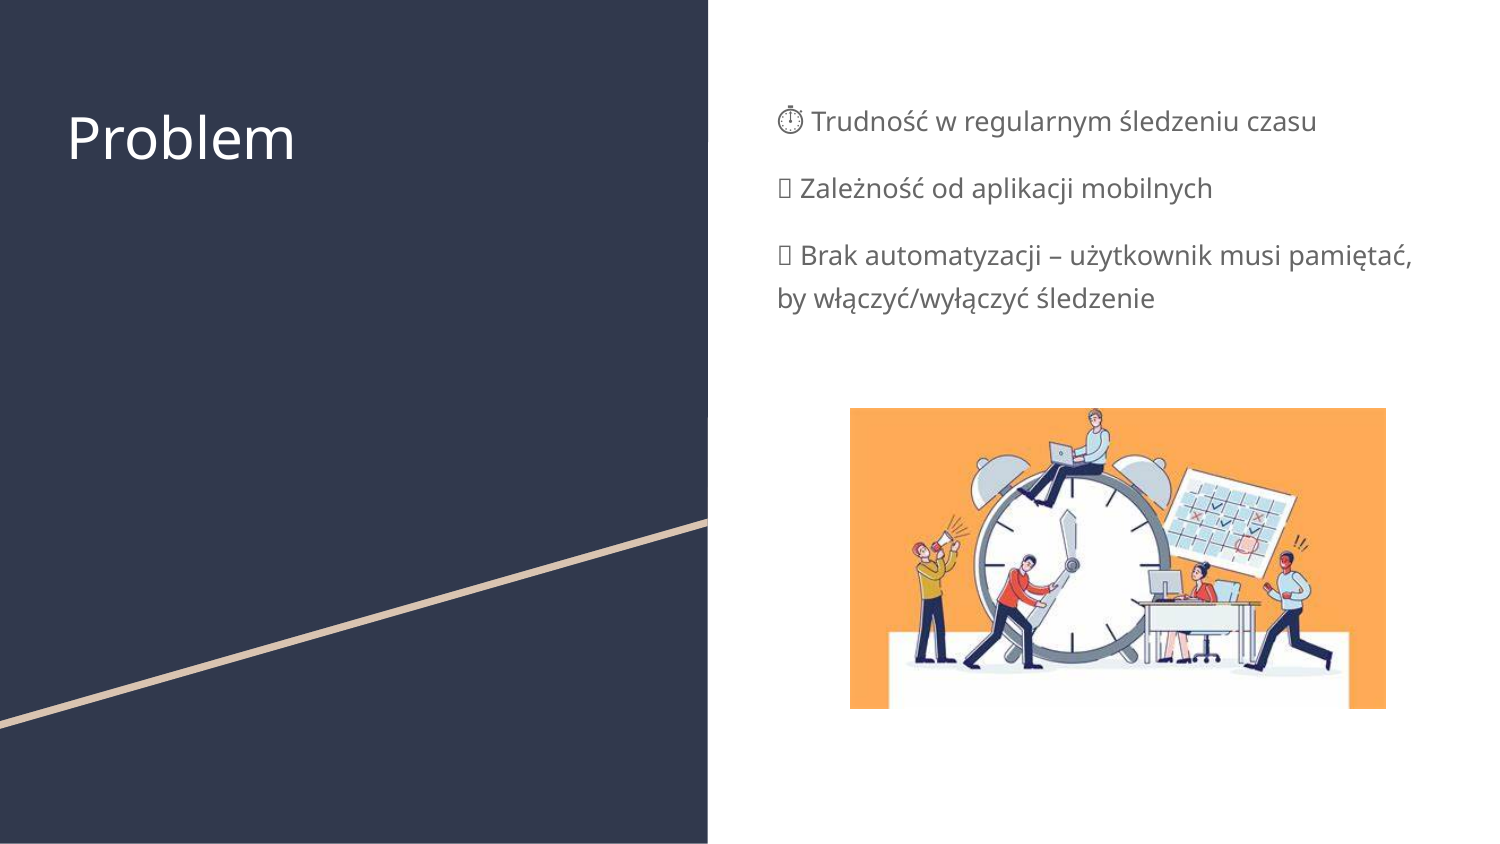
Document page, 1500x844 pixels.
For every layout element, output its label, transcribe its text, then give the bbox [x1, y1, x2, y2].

title Problem [51, 82, 660, 494]
list ⏱️ Trudność w regularnym śledzeniu czasu 📱 Zależność od aplikacji mobilnych 🧠 Brak automatyzacji – użytkownik musi pamiętać, by włączyć/wyłączyć śledzenie [761, 82, 1446, 755]
picture [850, 408, 1386, 709]
